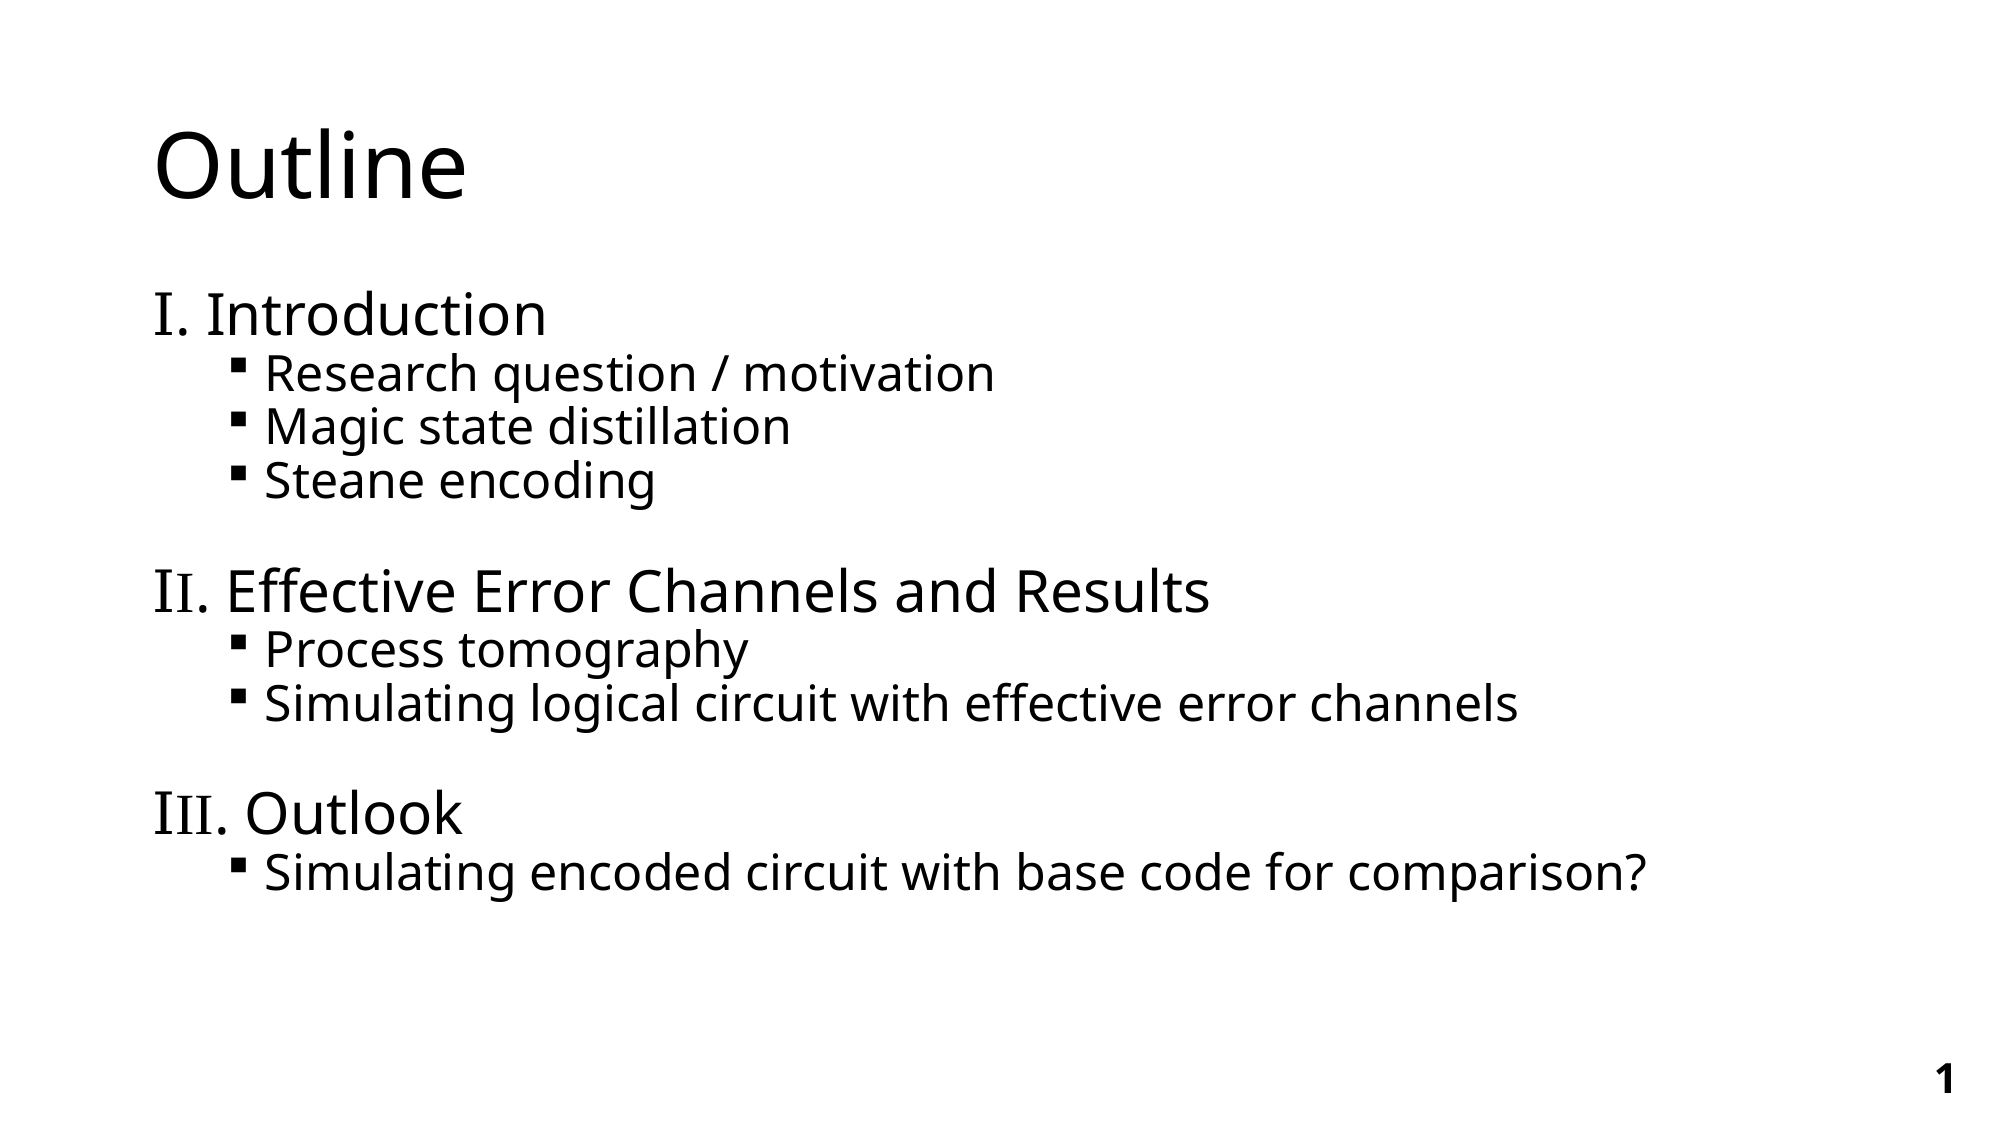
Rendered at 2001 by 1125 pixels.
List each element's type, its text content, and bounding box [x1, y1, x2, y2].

list Ⅰ. Introduction Research question / motivation Magic state distillation Steane encoding ⅠI. Effective Error Channels and Results Process tomography Simulating logical circuit with effective error channels ⅠII. Outlook Simulating encoded circuit with base code for comparison? [137, 277, 1863, 1022]
text_box 1 [1919, 1044, 1973, 1110]
title Outline [137, 59, 1863, 277]
